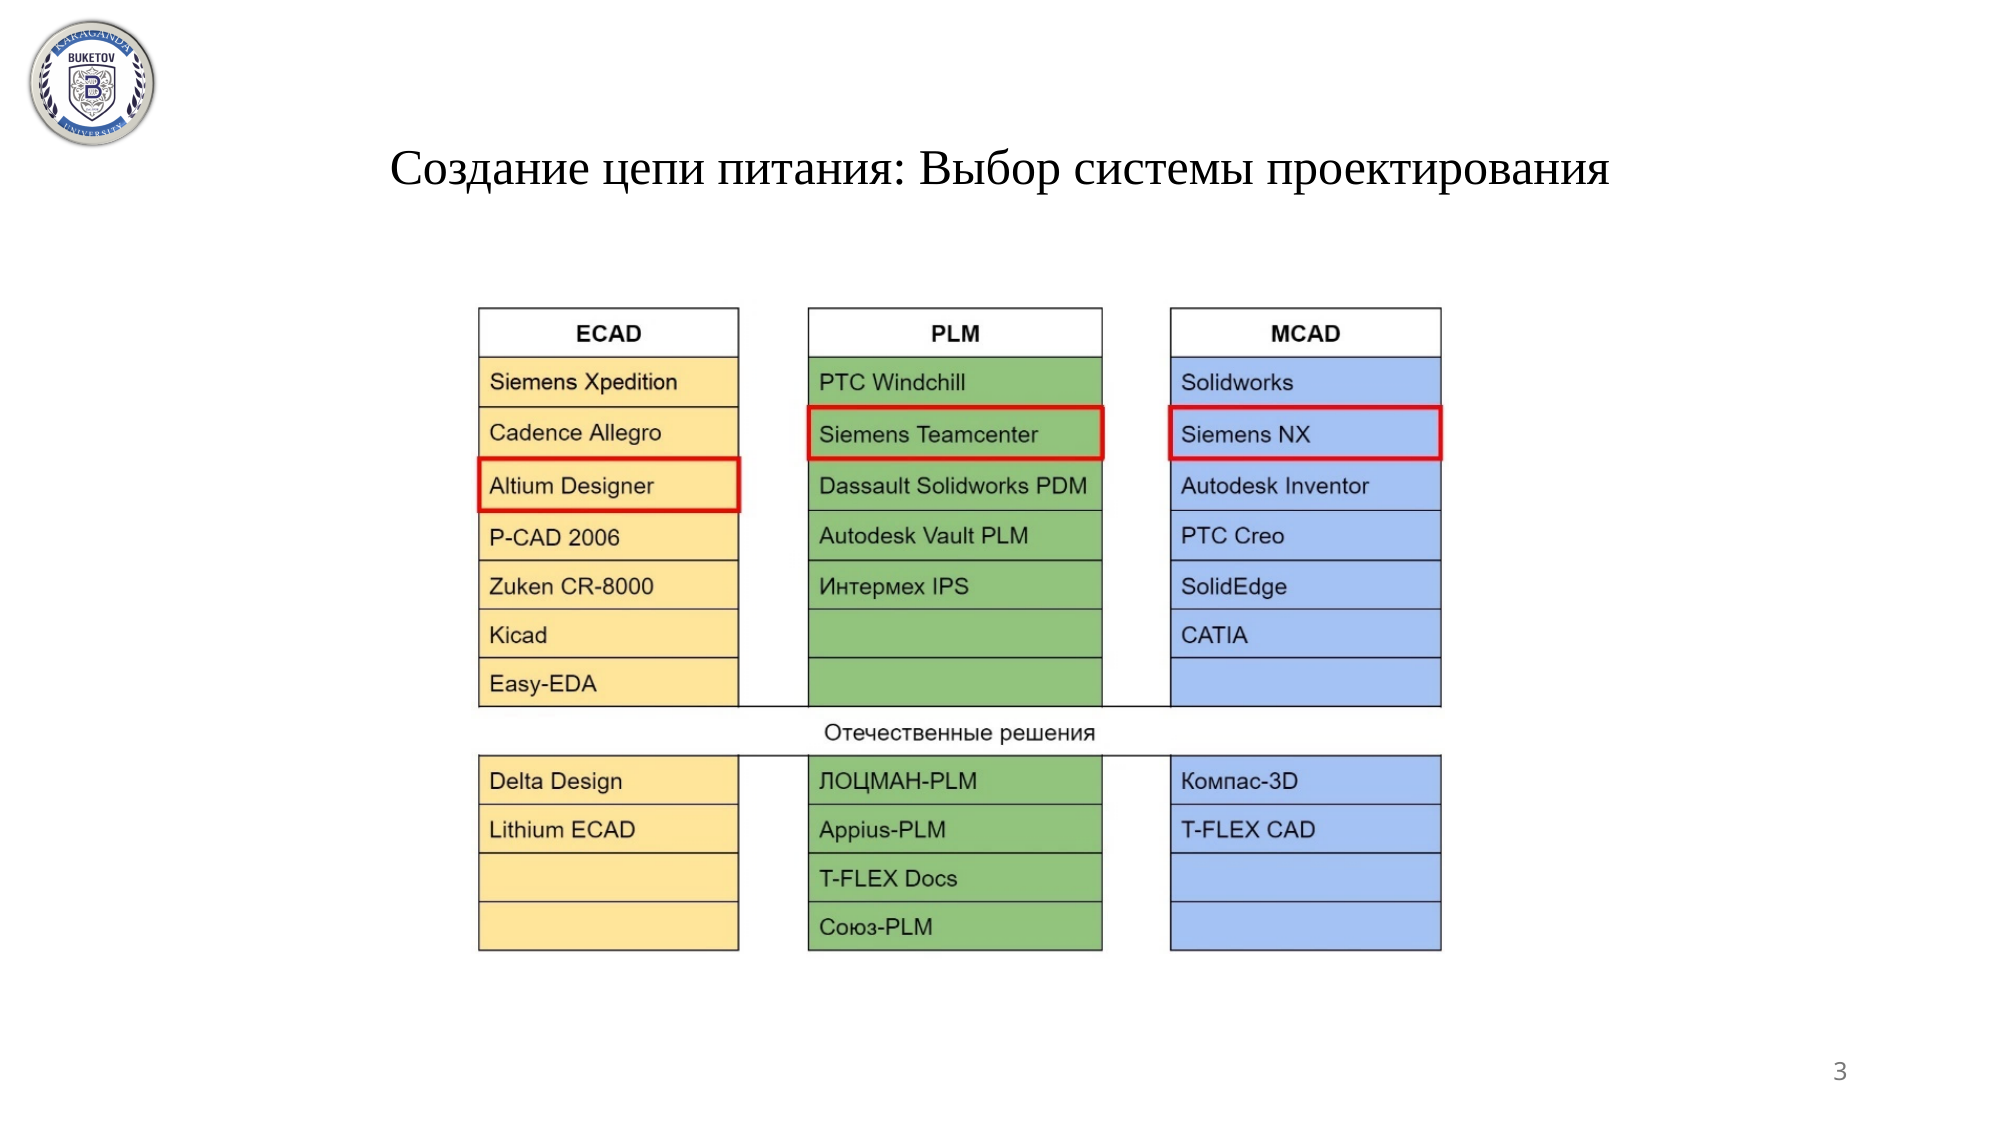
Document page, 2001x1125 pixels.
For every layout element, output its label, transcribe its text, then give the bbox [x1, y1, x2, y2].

slide_number 3 [1412, 1042, 1863, 1103]
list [470, 298, 1449, 960]
picture [23, 14, 161, 152]
title Создание цепи питания: Выбор системы проектирования [137, 59, 1863, 278]
